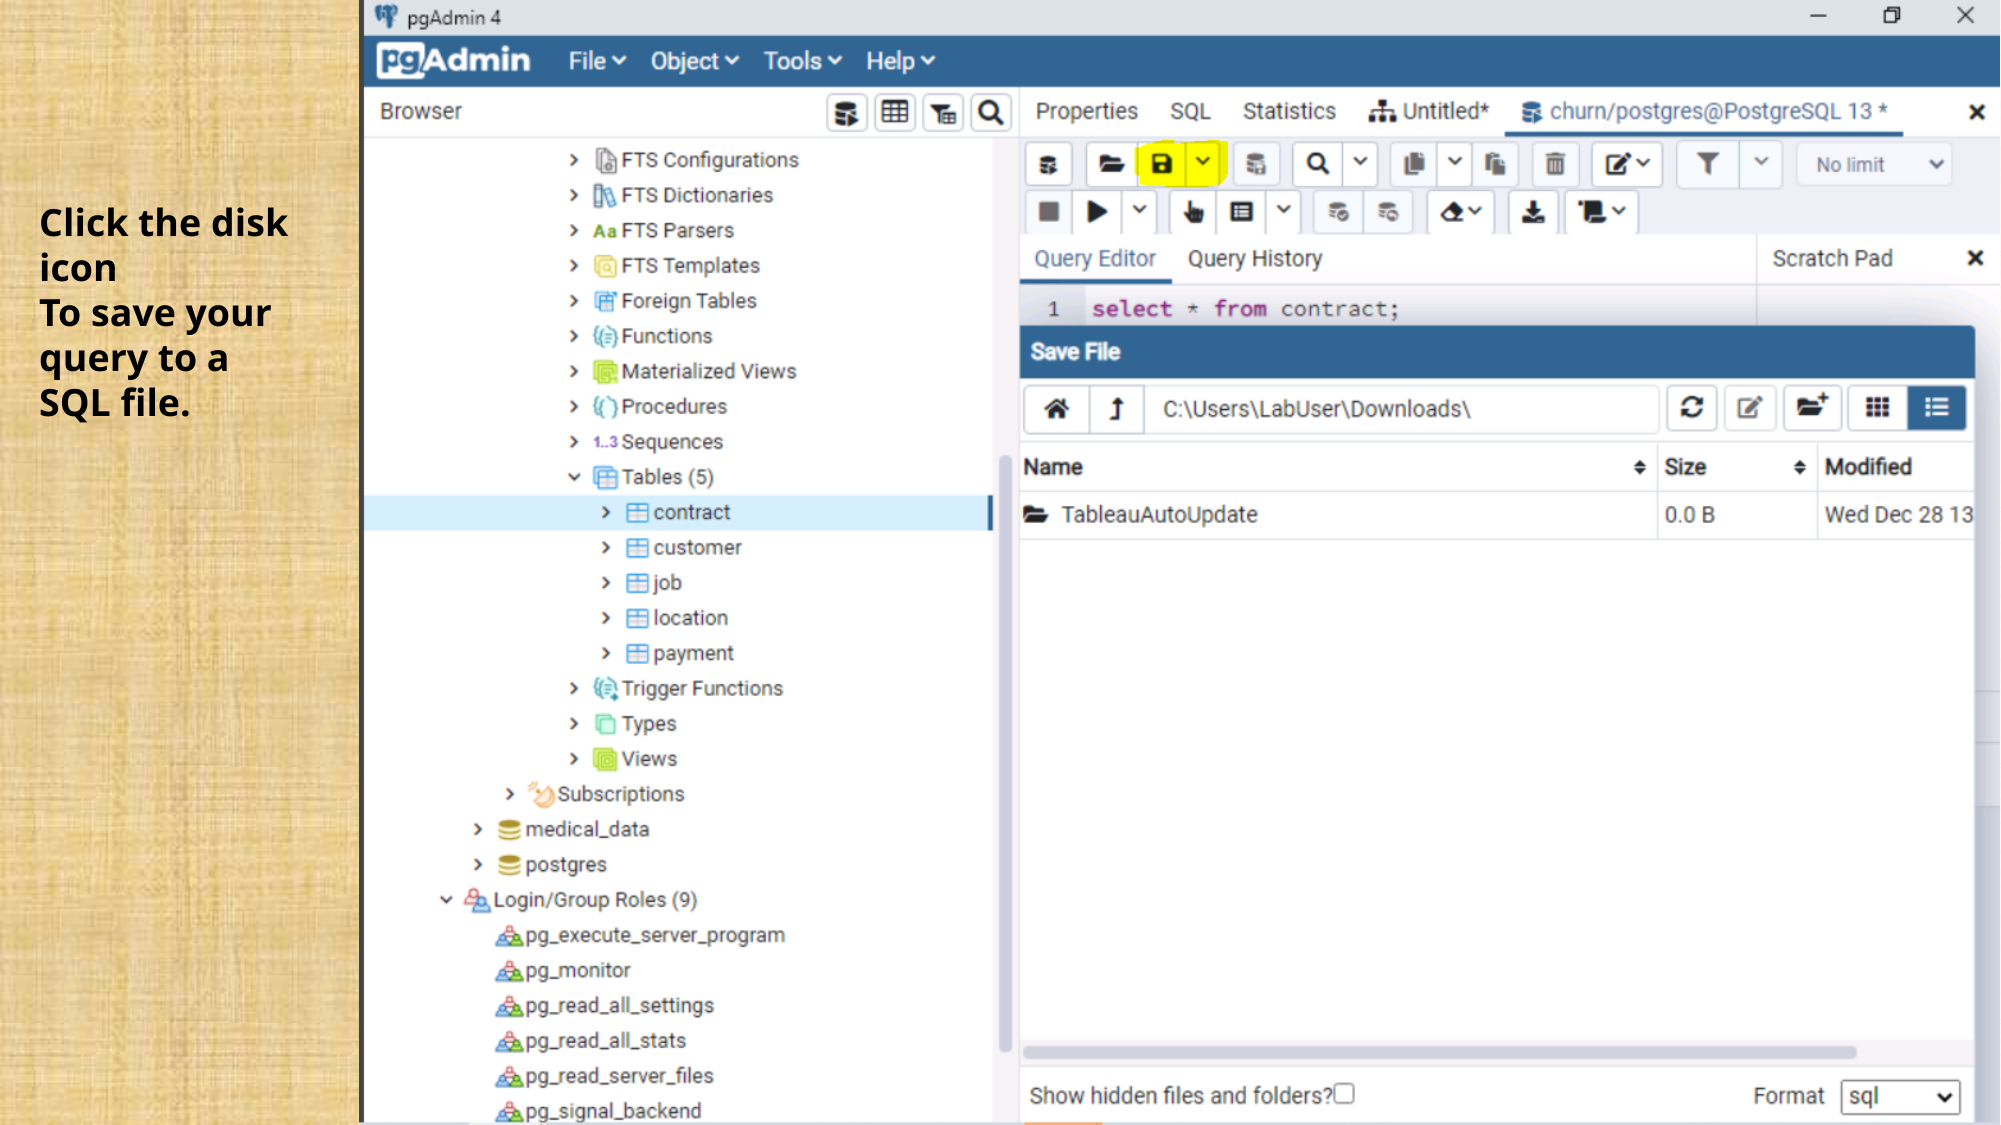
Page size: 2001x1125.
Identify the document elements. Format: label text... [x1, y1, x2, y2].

picture [0, 0, 2001, 1125]
text_box Click the disk icon To save your query to a SQL file. [24, 191, 309, 432]
